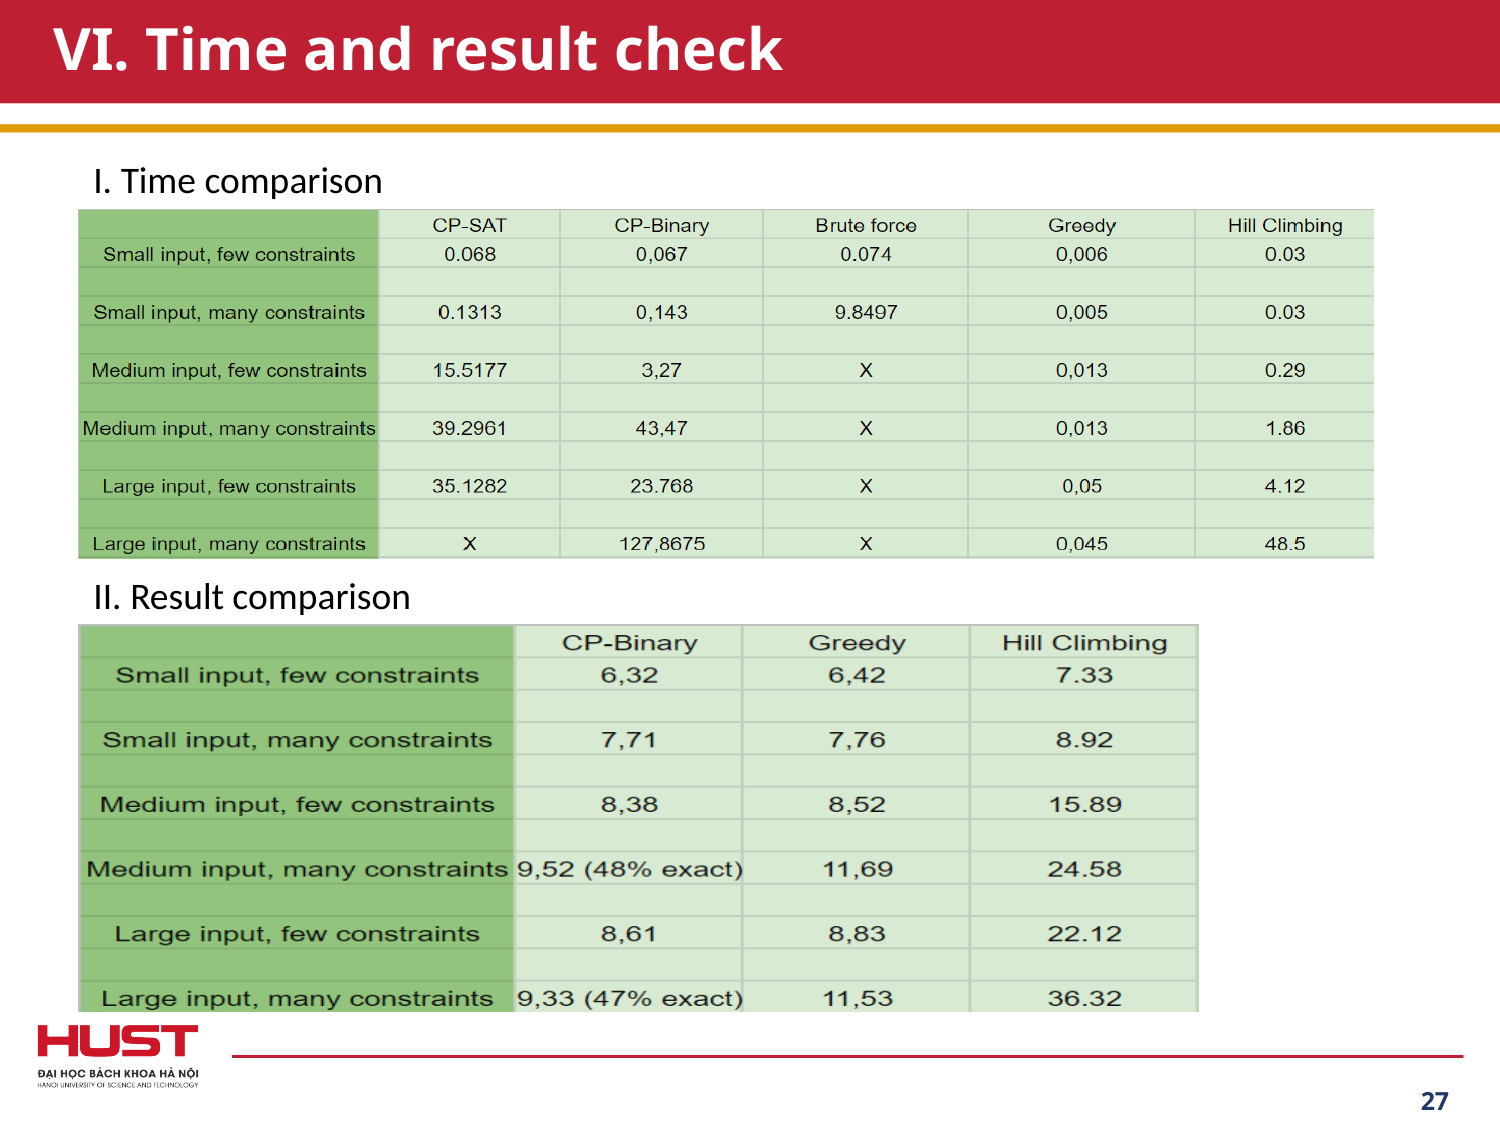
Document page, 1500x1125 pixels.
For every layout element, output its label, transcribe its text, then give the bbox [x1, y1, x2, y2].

text_box II. Result comparison [78, 564, 1361, 624]
text_box I. Time comparison [78, 148, 1075, 209]
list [78, 209, 1374, 559]
slide_number 27 [1126, 1078, 1464, 1125]
picture [0, 0, 1500, 1125]
title VI. Time and result check [38, 12, 1462, 87]
